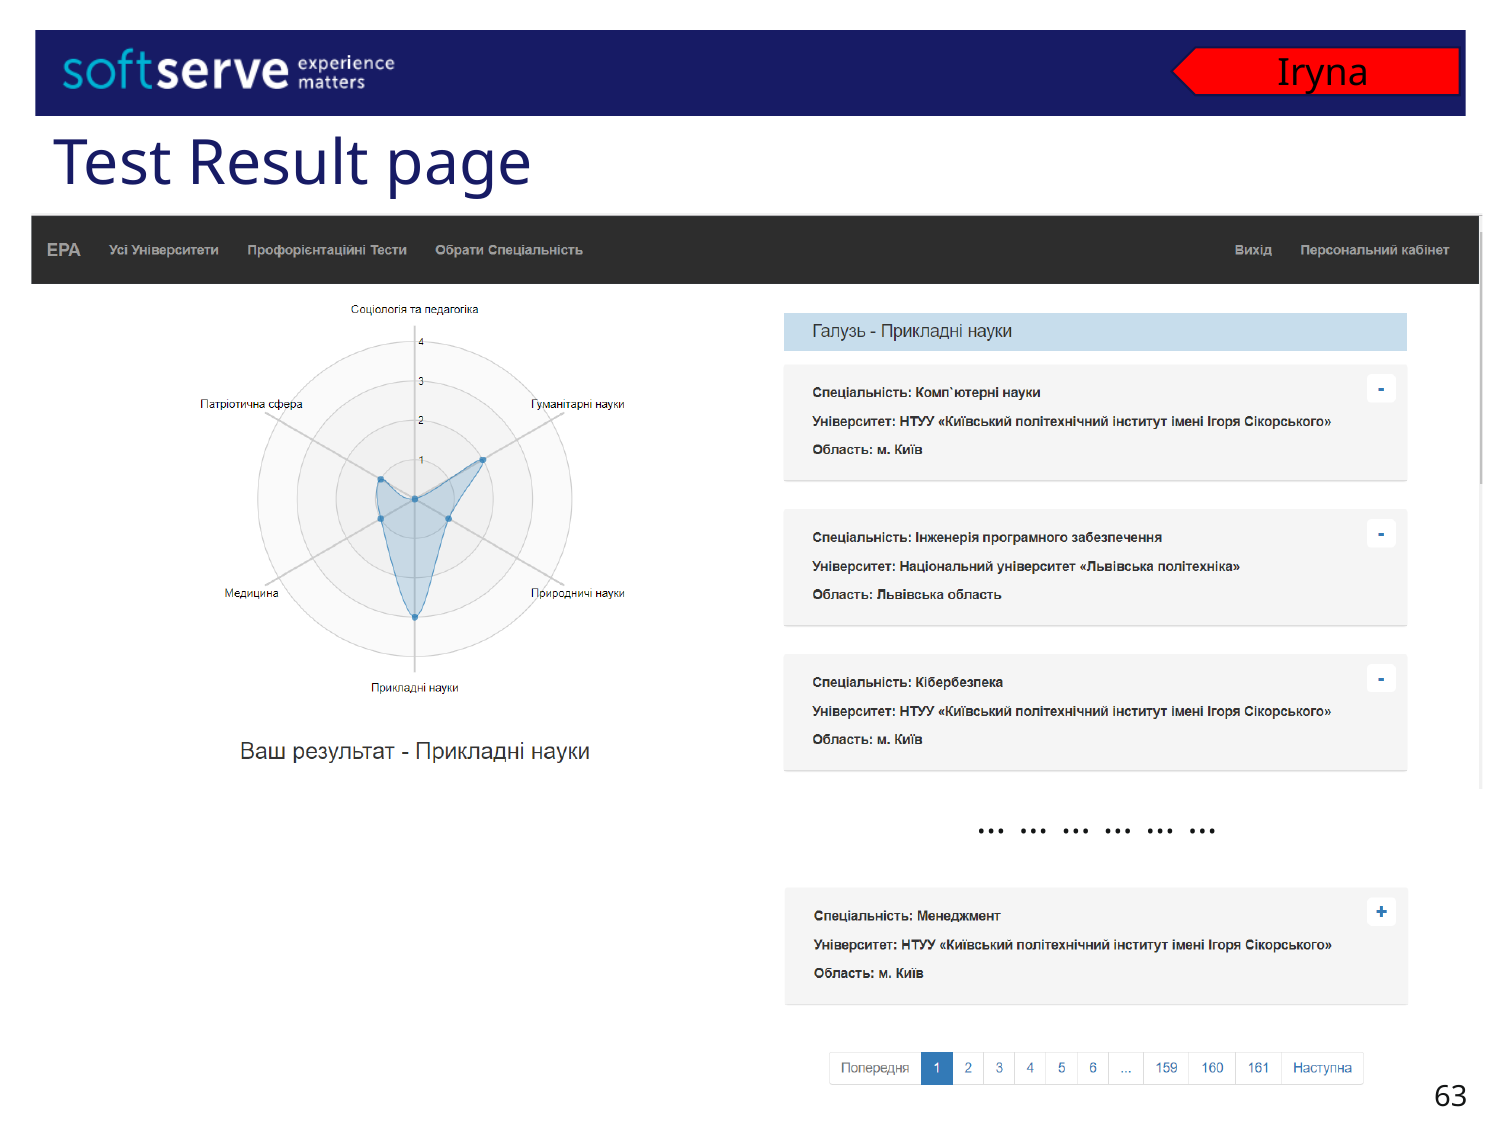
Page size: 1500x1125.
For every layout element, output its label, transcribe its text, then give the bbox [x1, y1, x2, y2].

subtitle Test Result page [38, 122, 1249, 198]
slide_number 63 [1419, 1070, 1500, 1125]
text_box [1171, 40, 1460, 102]
picture [31, 213, 1483, 789]
picture [771, 875, 1421, 1095]
text_box ……………… [961, 789, 1312, 849]
